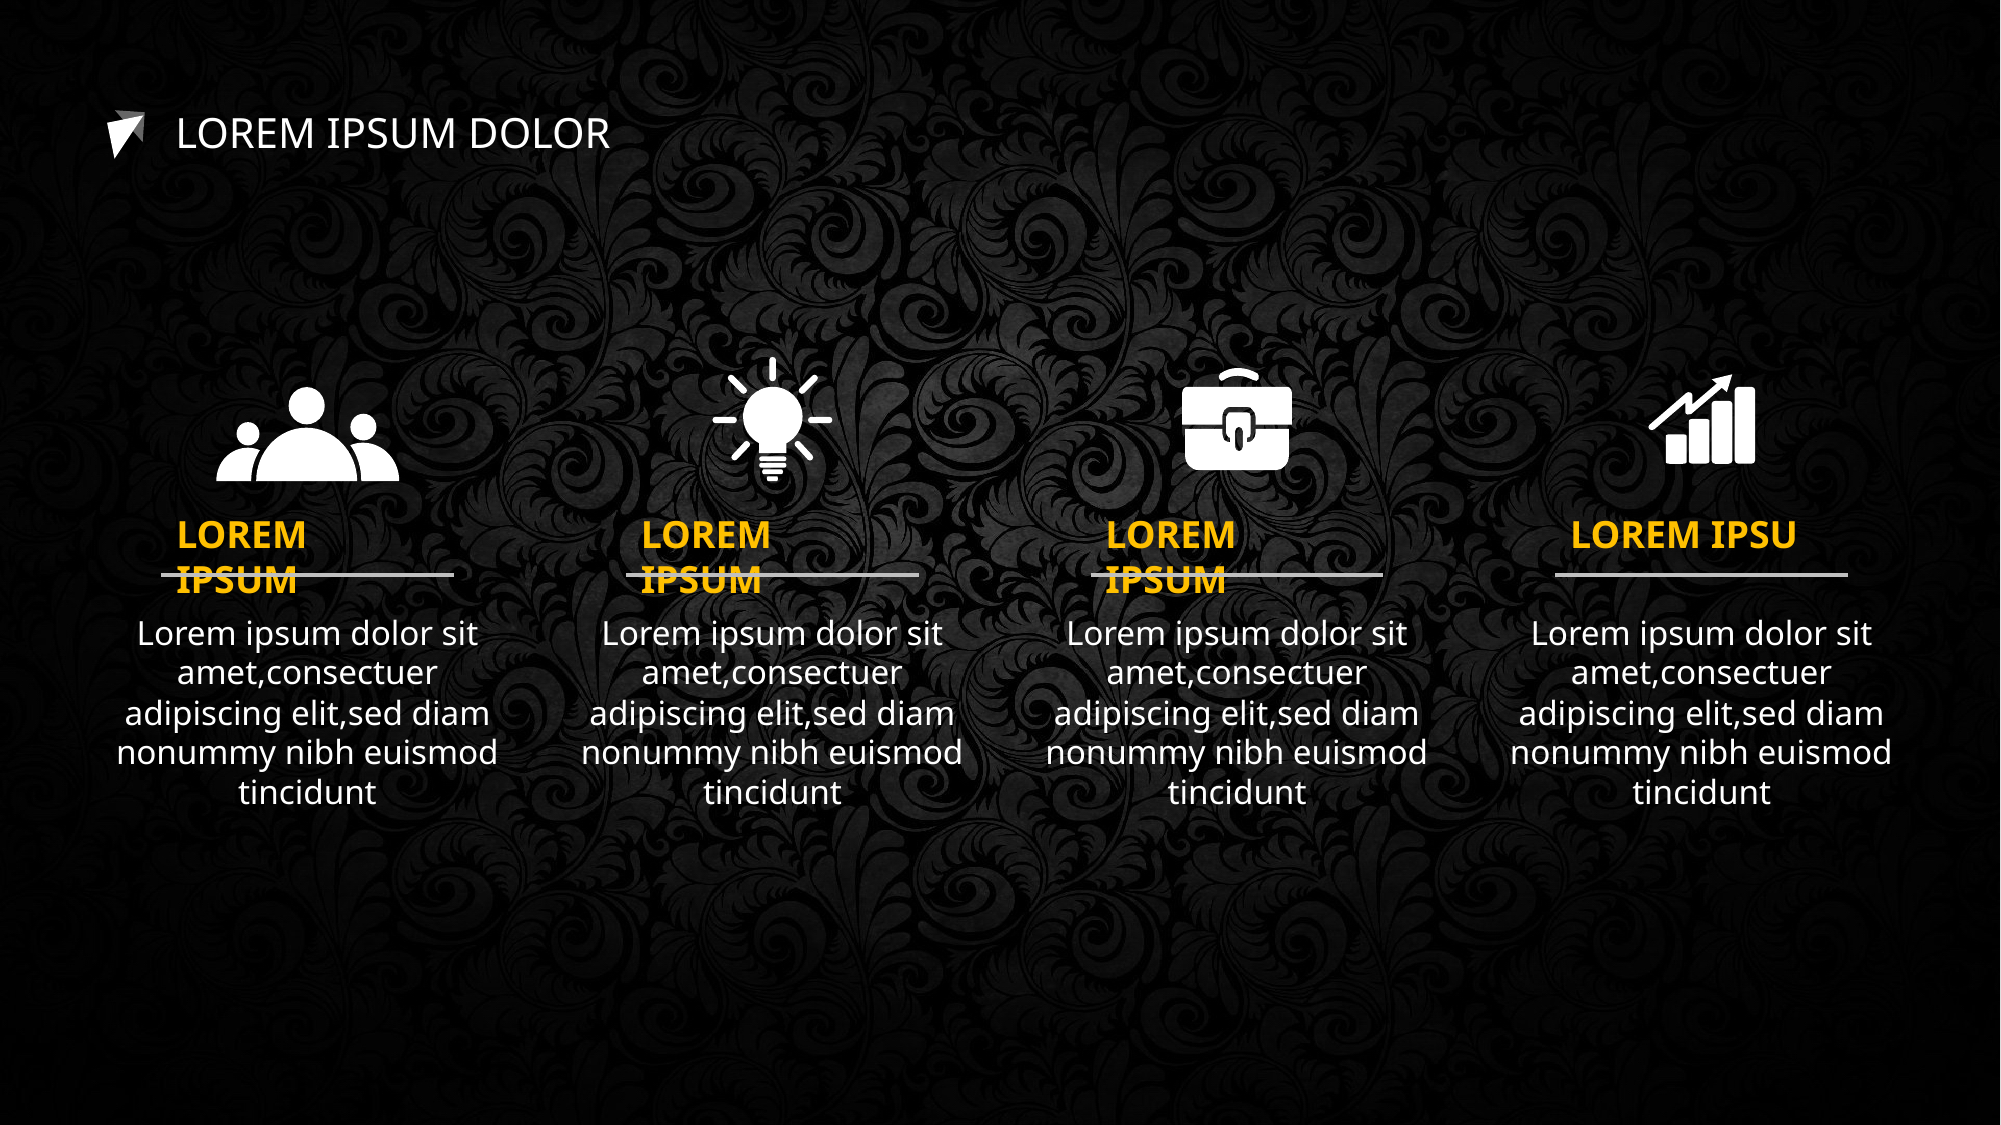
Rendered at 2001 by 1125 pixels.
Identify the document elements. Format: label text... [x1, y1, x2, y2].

text_box Lorem ipsum dolor sit amet,consectuer adipiscing elit,sed diam nonummy nibh euismod tincidunt [554, 604, 991, 819]
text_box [712, 356, 833, 482]
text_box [1647, 374, 1756, 464]
text_box LOREM IPSUM [161, 503, 455, 575]
text_box LOREM IPSUM [626, 503, 919, 573]
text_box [216, 387, 400, 481]
text_box Lorem ipsum dolor sit amet,consectuer adipiscing elit,sed diam nonummy nibh euismod tincidunt [1019, 604, 1455, 819]
text_box [1182, 386, 1292, 425]
text_box LOREM IPSUM [626, 577, 919, 604]
text_box Lorem ipsum dolor sit amet,consectuer adipiscing elit,sed diam nonummy nibh euismod tincidunt [1483, 604, 1920, 819]
picture [0, 0, 2001, 1125]
text_box LOREM IPSUM [1090, 503, 1384, 575]
text_box Lorem ipsum dolor sit amet,consectuer adipiscing elit,sed diam nonummy nibh euismod tincidunt [89, 604, 526, 819]
text_box [1185, 412, 1289, 471]
text_box LOREM IPSUM [161, 576, 455, 604]
text_box LOREM IPSUM [1090, 576, 1384, 604]
text_box LOREM IPSU [1555, 503, 1848, 564]
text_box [110, 99, 647, 165]
text_box [1218, 367, 1259, 381]
